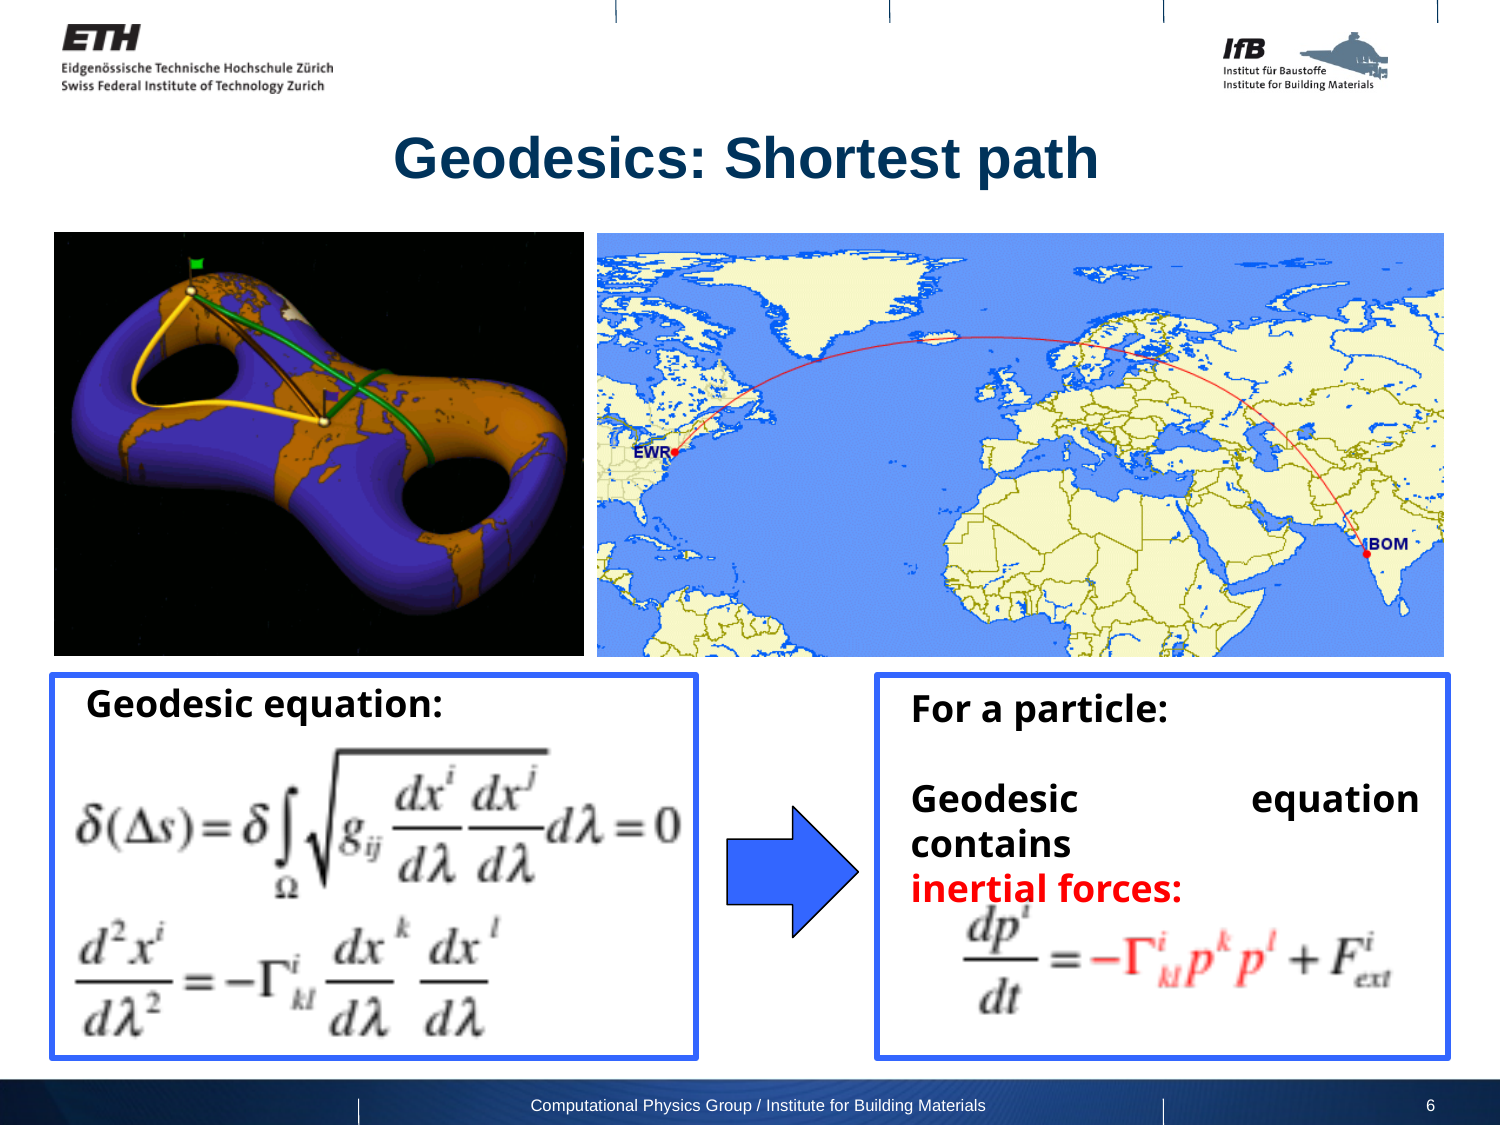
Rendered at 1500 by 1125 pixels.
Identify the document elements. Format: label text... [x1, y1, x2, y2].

picture [1223, 31, 1389, 93]
text_box Geodesic equation: [70, 672, 611, 733]
slide_number 6 [1181, 1088, 1451, 1125]
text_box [70, 743, 688, 903]
text_box [727, 806, 859, 938]
footer Computational Physics Group / Institute for Building Materials [367, 1088, 1151, 1125]
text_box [957, 883, 1398, 1025]
picture [62, 24, 333, 94]
picture [597, 233, 1444, 657]
picture [53, 232, 584, 657]
picture [0, 1078, 1500, 1125]
text_box [52, 675, 696, 1059]
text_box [70, 910, 506, 1048]
text_box [877, 675, 1448, 1059]
title Geodesics: Shortest path [59, 122, 1435, 198]
